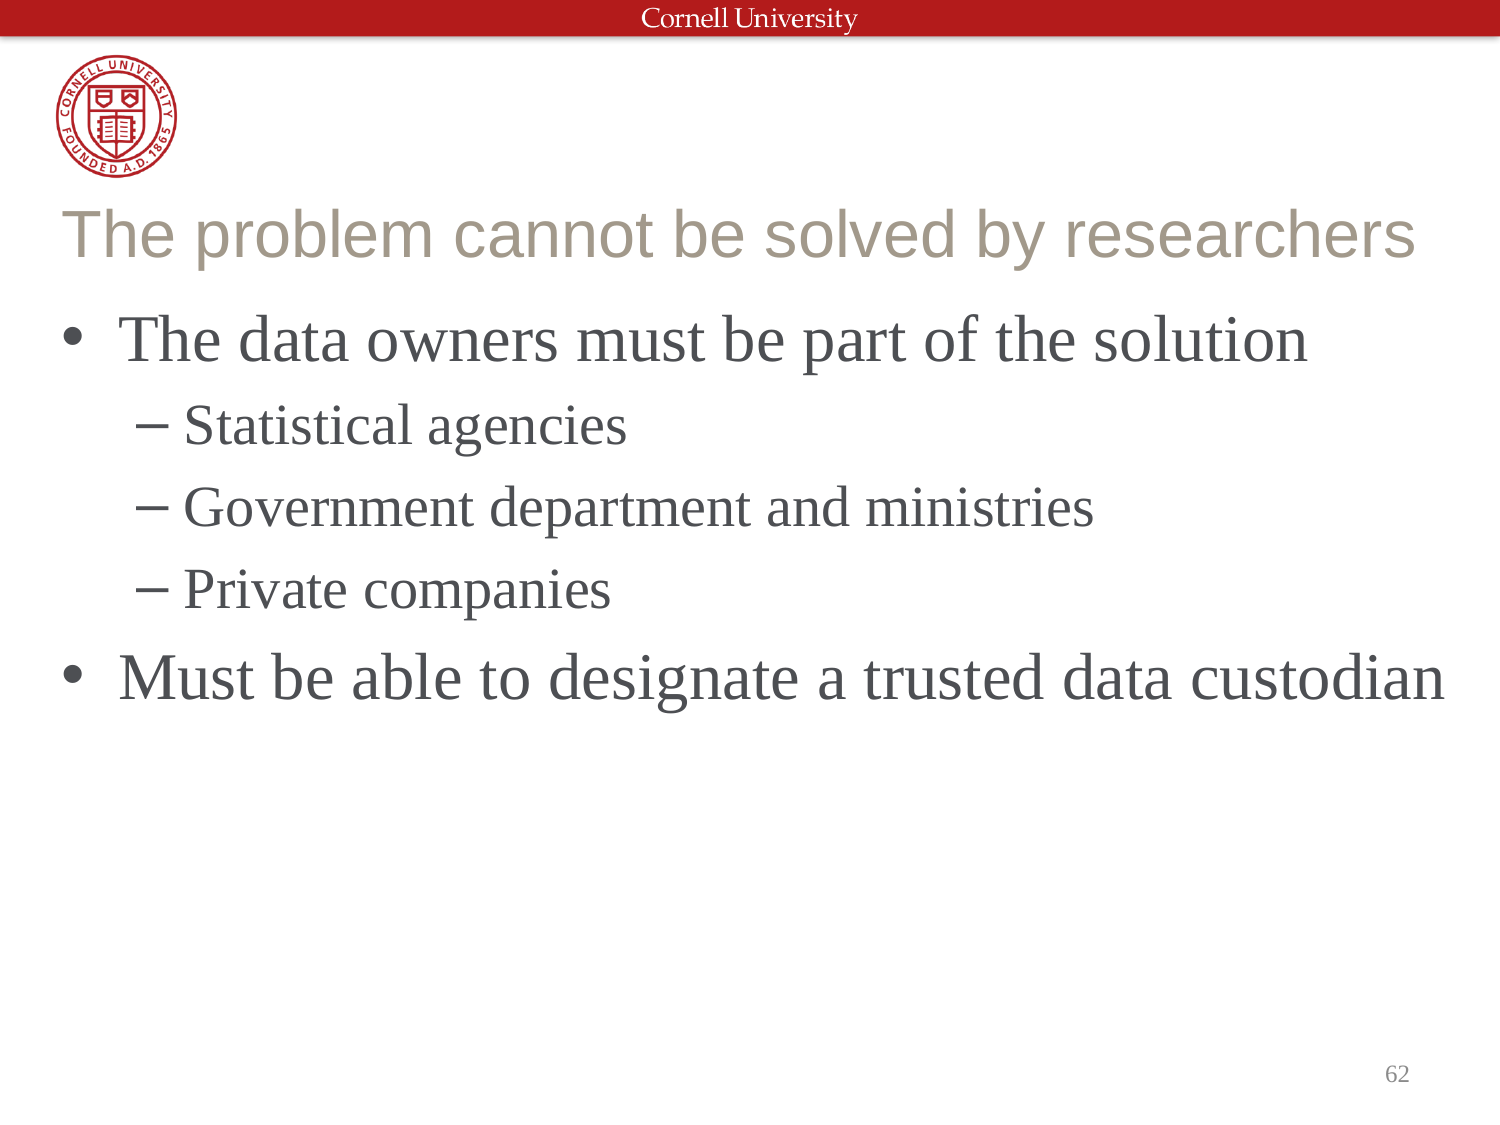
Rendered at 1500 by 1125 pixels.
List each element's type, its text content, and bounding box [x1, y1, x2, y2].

list The data owners must be part of the solution Statistical agencies Government department and ministries Private companies Must be able to designate a trusted data custodian [46, 288, 1471, 944]
slide_number 62 [1074, 1042, 1425, 1103]
picture [50, 50, 195, 174]
picture [635, 0, 858, 60]
title The problem cannot be solved by researchers [46, 174, 1471, 288]
